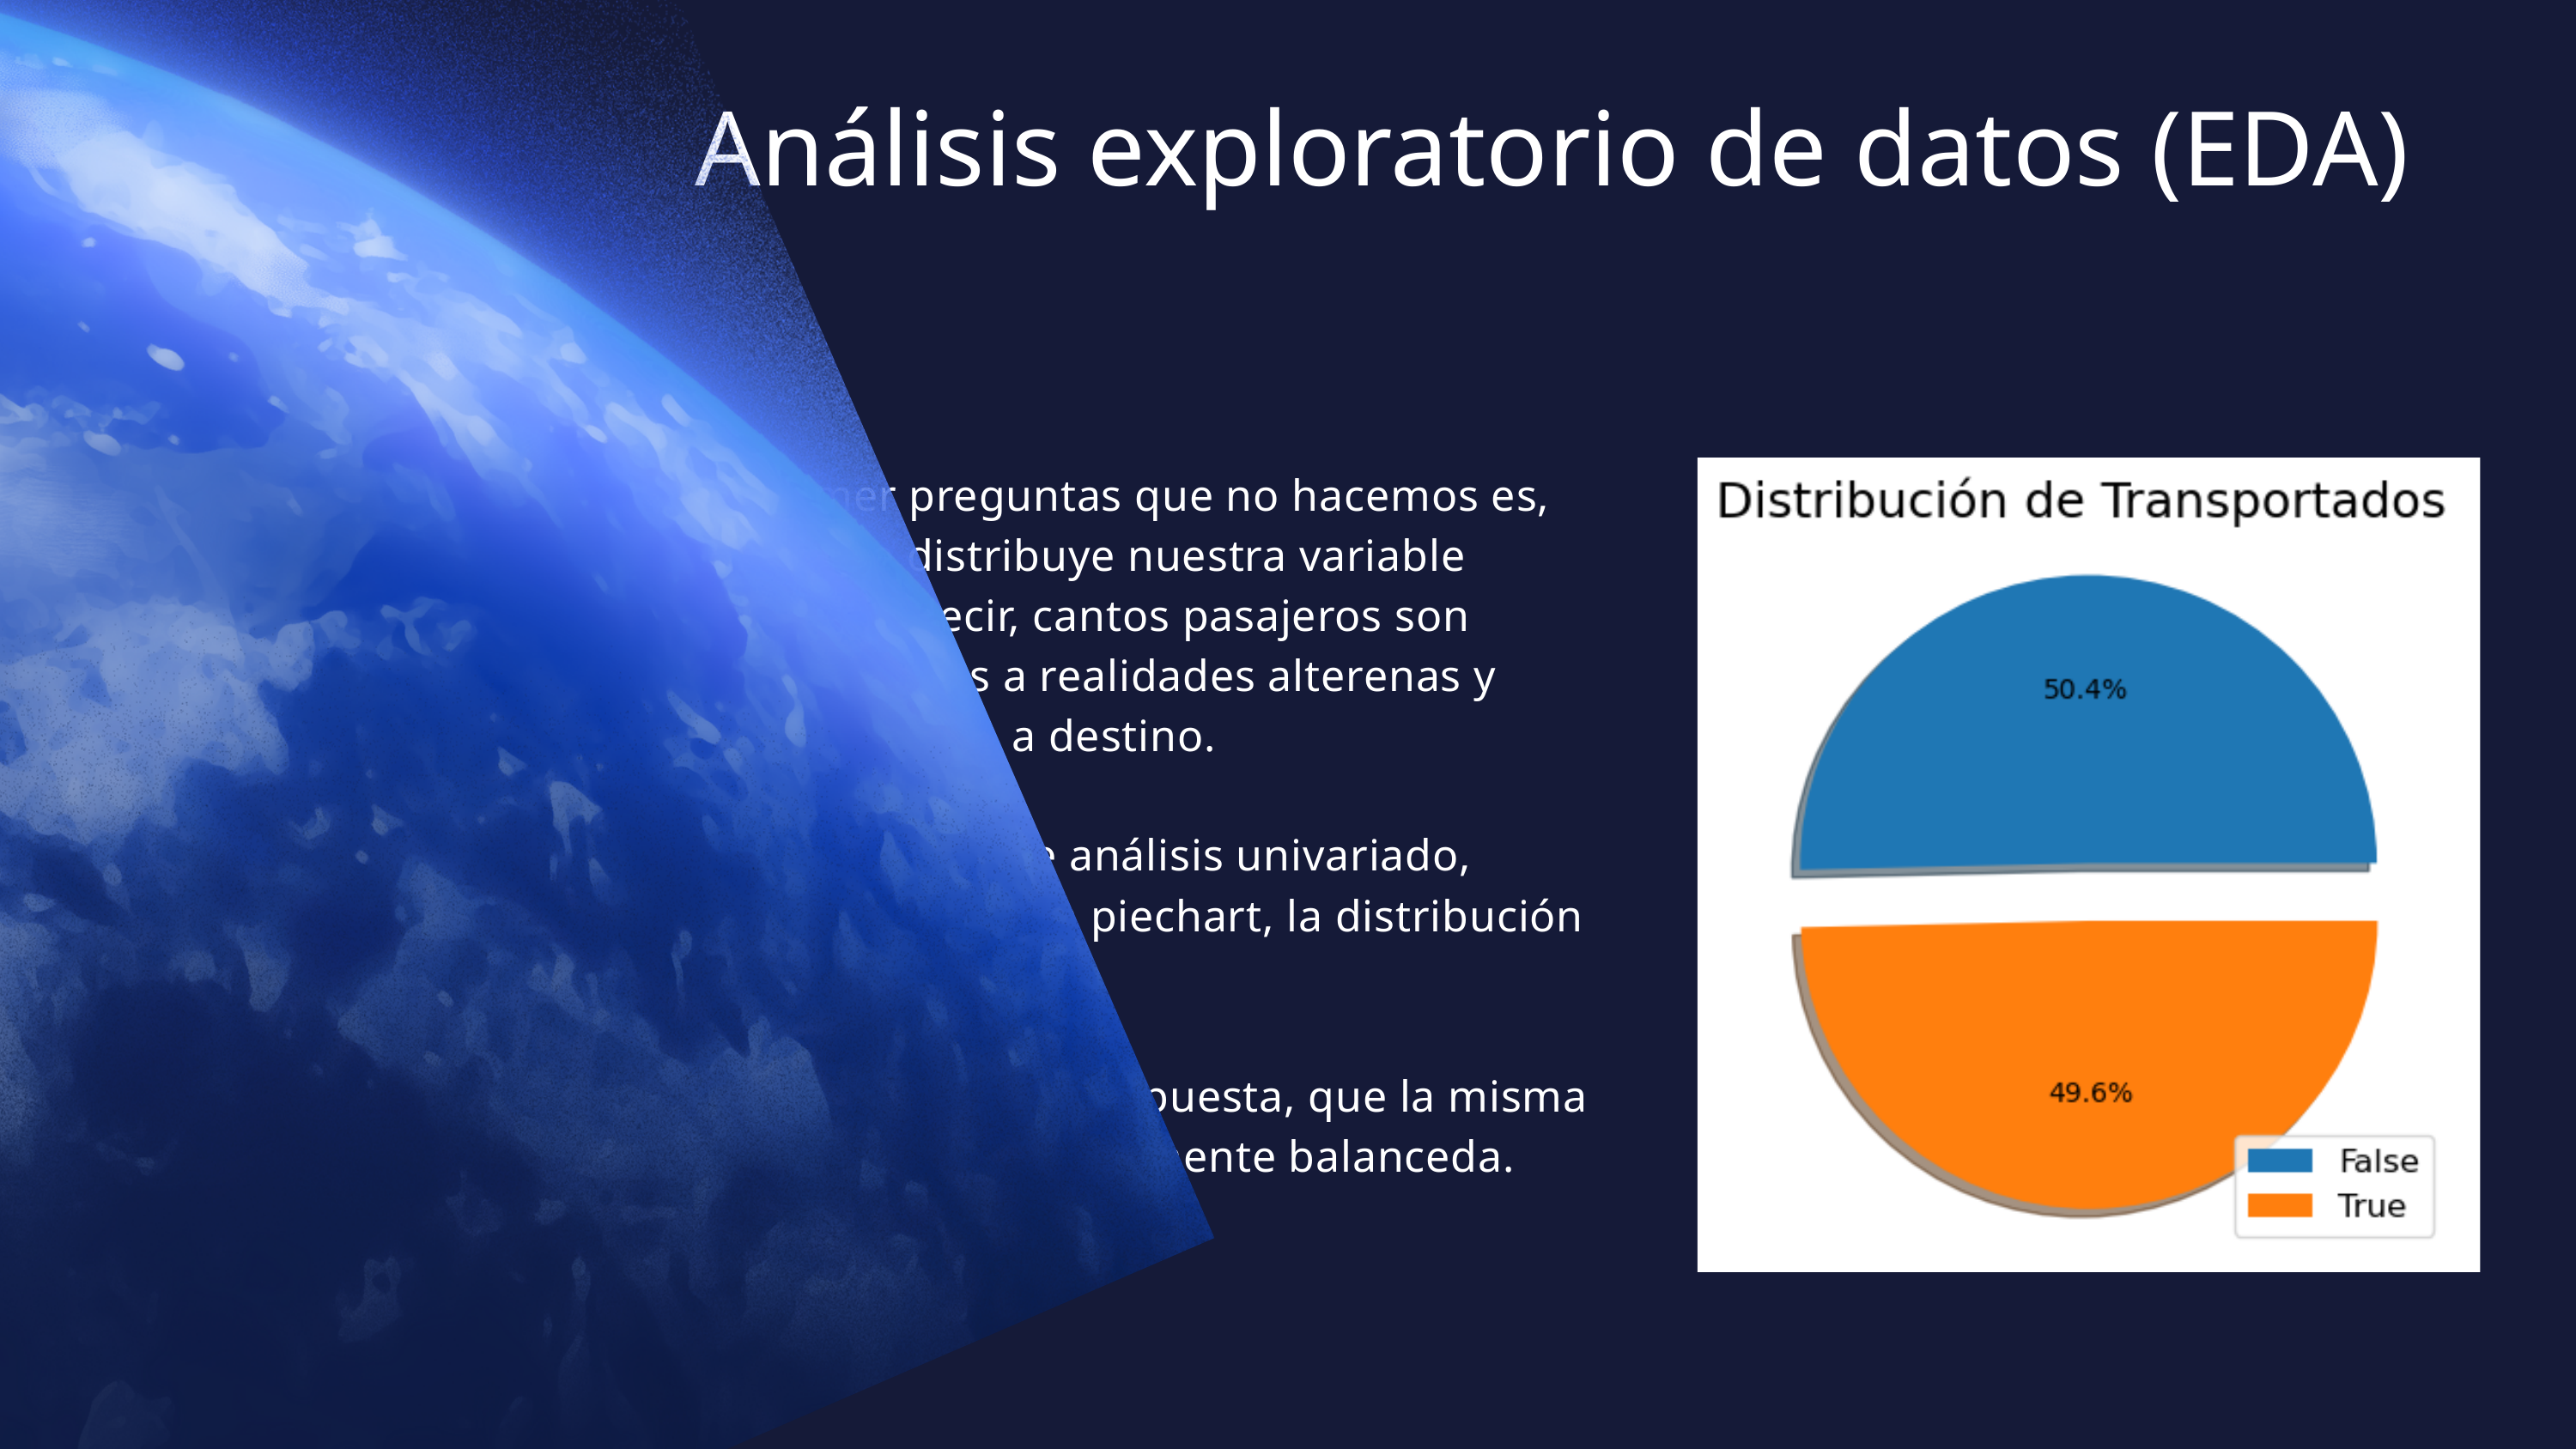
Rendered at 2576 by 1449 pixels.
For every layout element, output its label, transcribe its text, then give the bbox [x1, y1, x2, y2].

text_box [1697, 458, 2481, 1272]
text_box Análisis exploratorio de datos (EDA) [715, 84, 2538, 207]
text_box [0, 0, 1215, 1449]
text_box La primer preguntas que no hacemos es, ¿Como se distribuye nuestra variable target? Es decir, cantos pasajeros son transportados a realidades alterenas y cuantos llegan a destino. Con este siempre análisis univariado, expresamos en un piechart, la distribución de transportados. Obtenemos como respuesta, que la misma se encuentra practicamente balanceda. [878, 459, 1617, 1241]
